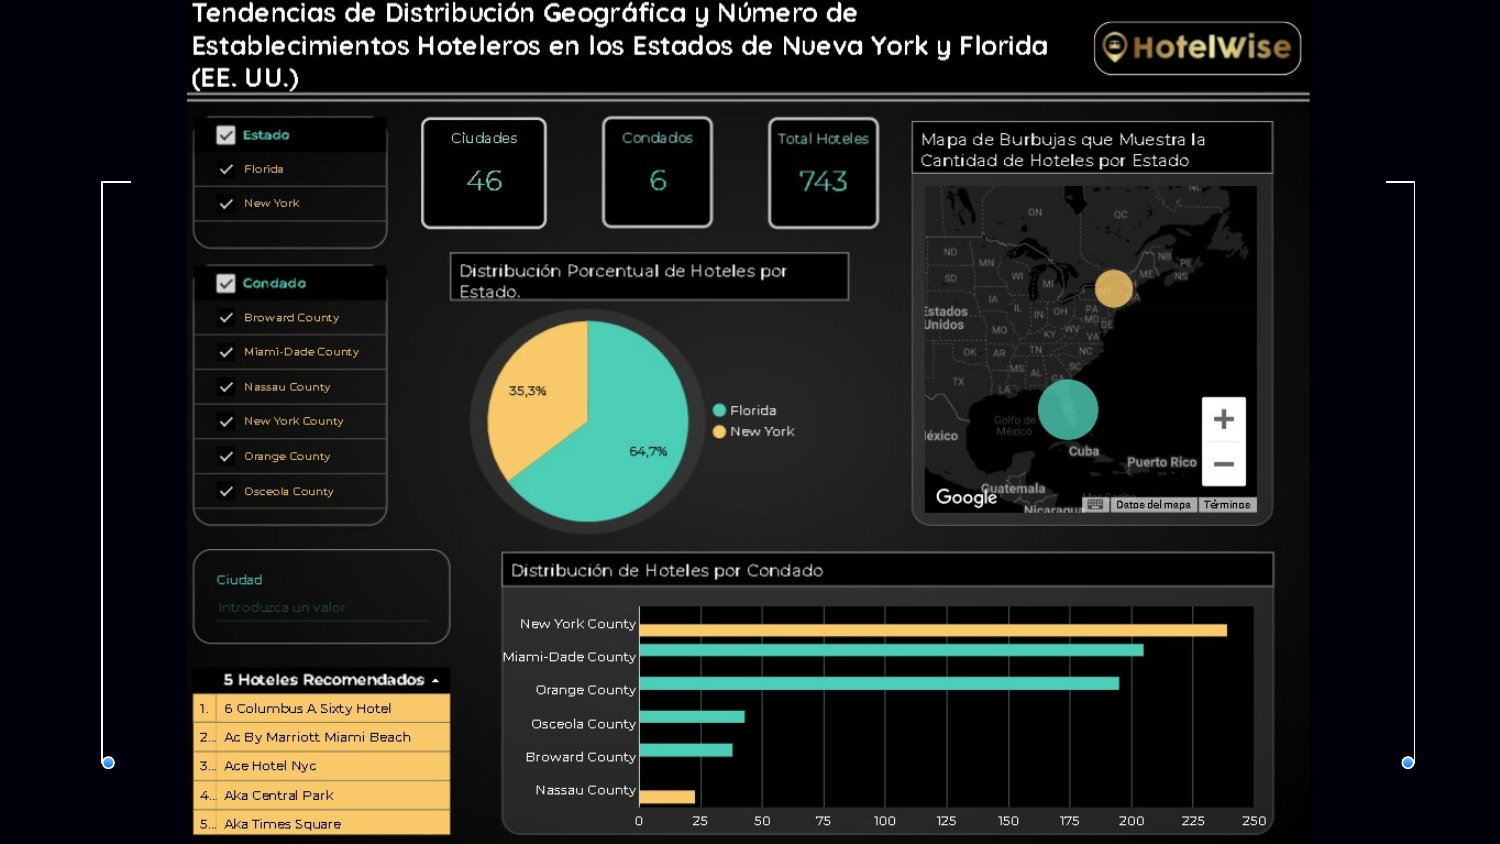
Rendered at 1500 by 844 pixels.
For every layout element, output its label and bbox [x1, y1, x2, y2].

text_box [1385, 181, 1415, 769]
picture [187, 0, 1313, 844]
text_box [102, 181, 131, 769]
